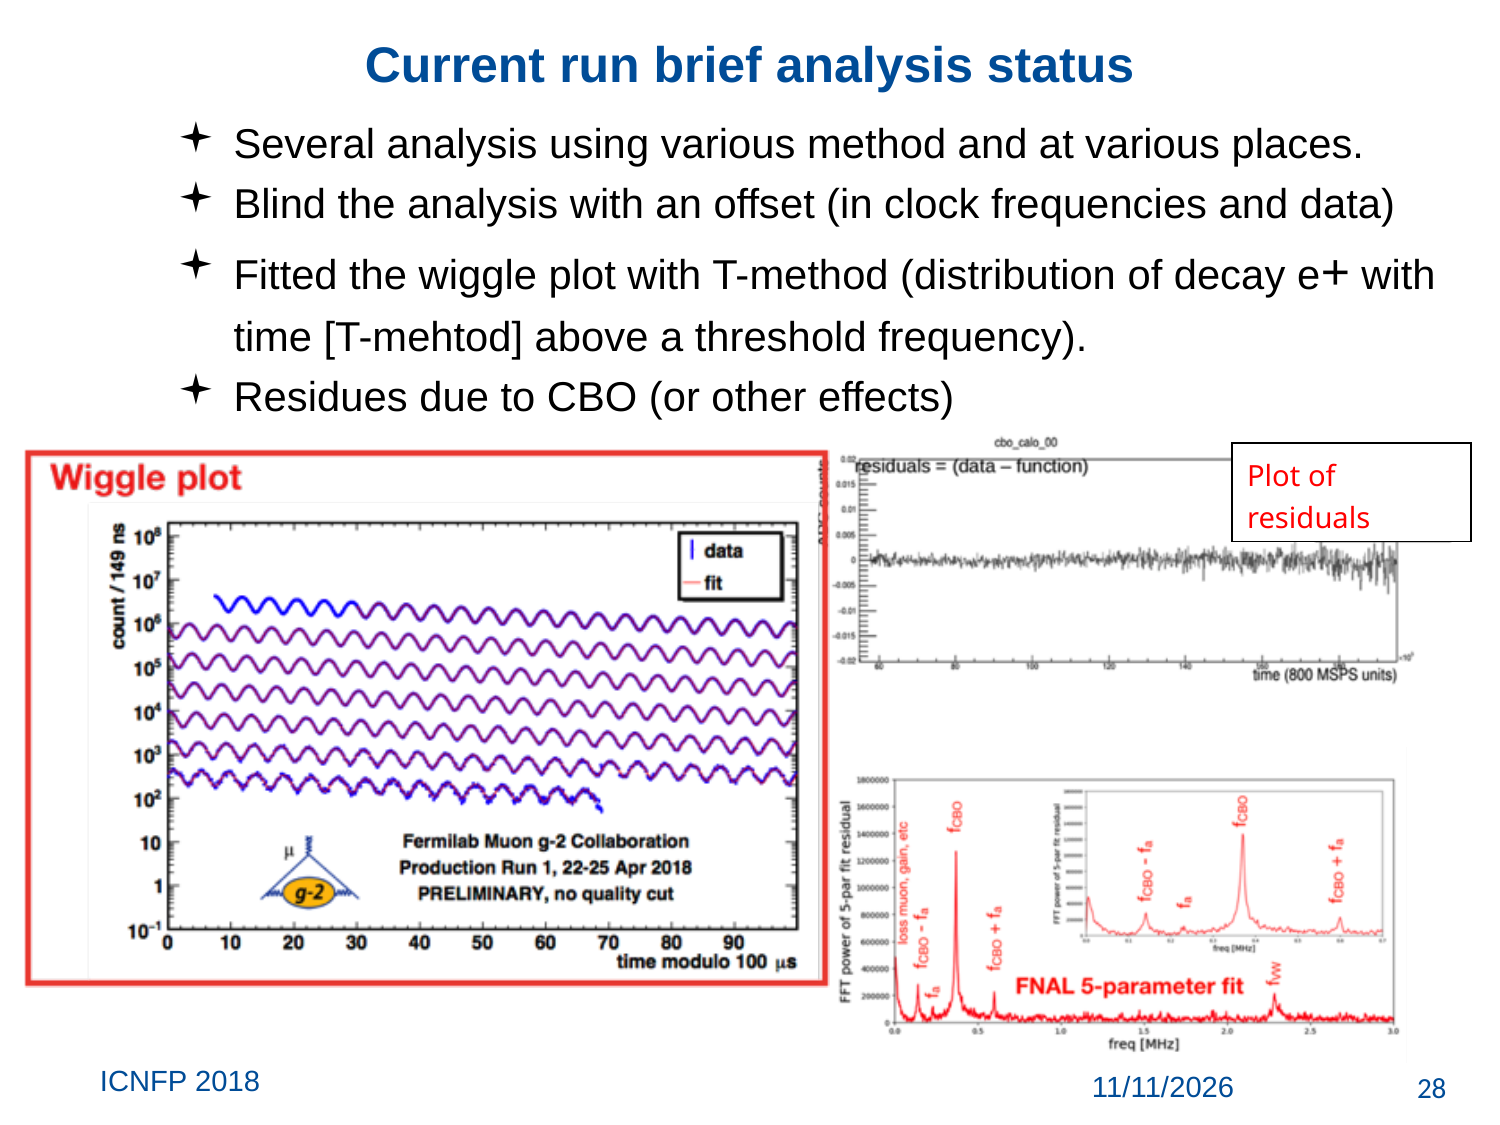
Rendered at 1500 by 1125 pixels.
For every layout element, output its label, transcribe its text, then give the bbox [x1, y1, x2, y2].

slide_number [1061, 1071, 1235, 1109]
picture [24, 449, 1418, 1063]
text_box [799, 422, 1472, 701]
footer ICNFP 2018 [99, 1062, 1061, 1109]
title Current run brief analysis status [37, 0, 1463, 93]
text_box Several analysis using various method and at various places. Blind the analysis with an offset (in clock frequencies and data) Fitted the wiggle plot with T-method (distribution of decay e+ with time [T-mehtod] above a threshold frequency). Residues due to CBO (or other effects) [162, 99, 1500, 427]
text_box 28 [1337, 1062, 1462, 1102]
